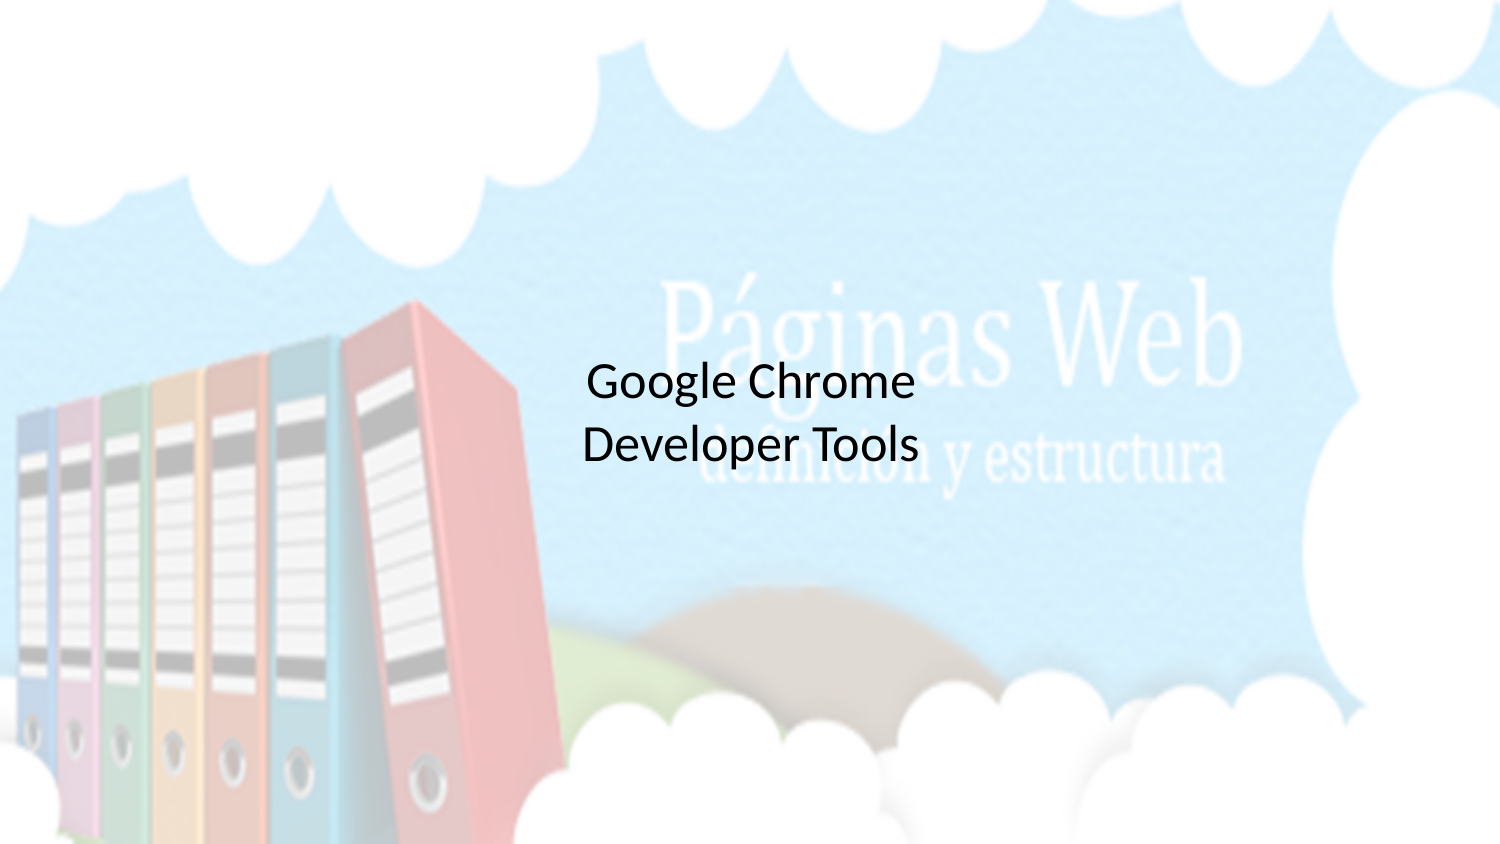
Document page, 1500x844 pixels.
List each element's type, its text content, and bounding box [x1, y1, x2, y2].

title Google Chrome Developer Tools [76, 339, 1427, 480]
